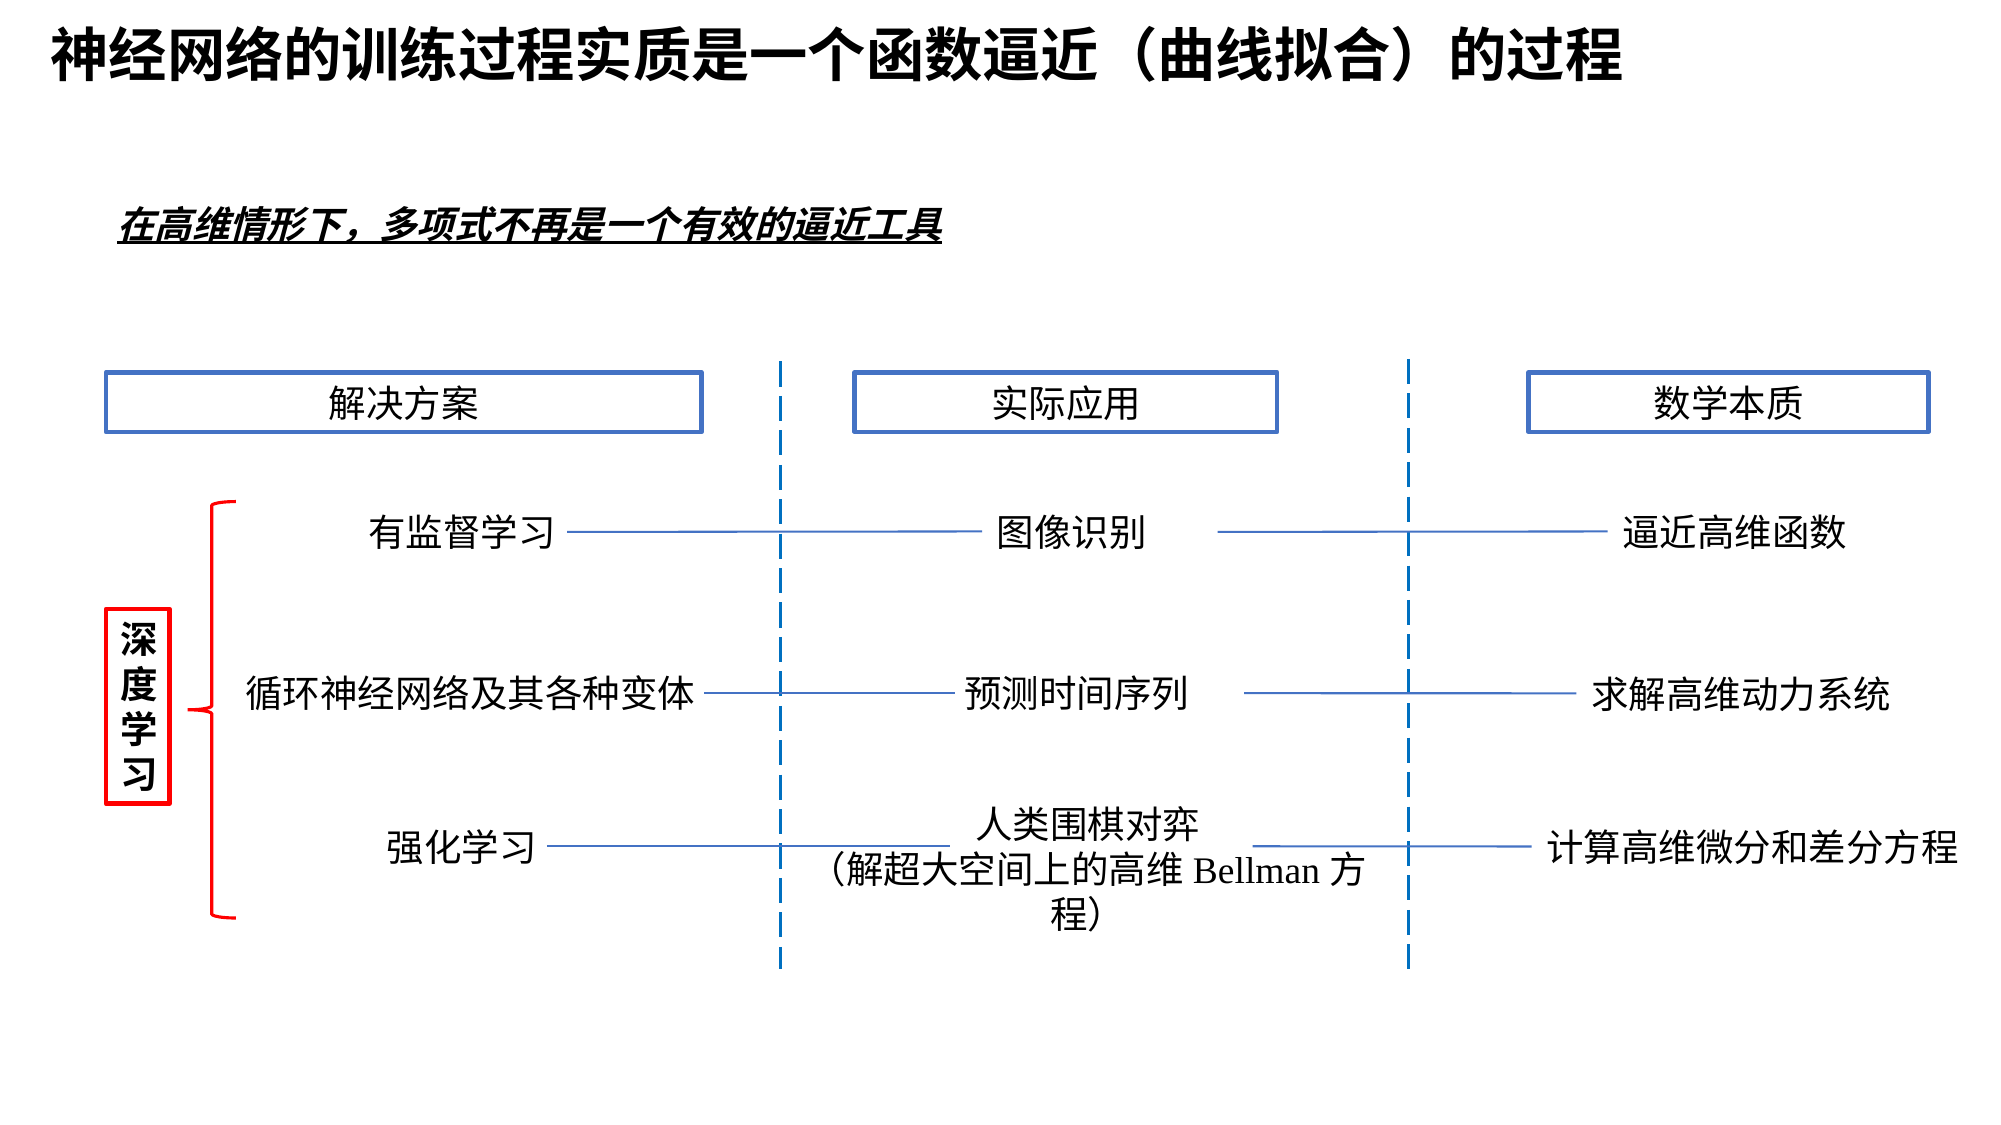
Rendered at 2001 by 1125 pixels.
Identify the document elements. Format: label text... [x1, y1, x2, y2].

text_box 神经网络的训练过程实质是一个函数逼近（曲线拟合）的过程 [35, 10, 1674, 96]
text_box 在高维情形下，多项式不再是一个有效的逼近工具 [102, 193, 1000, 253]
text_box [106, 358, 2000, 969]
